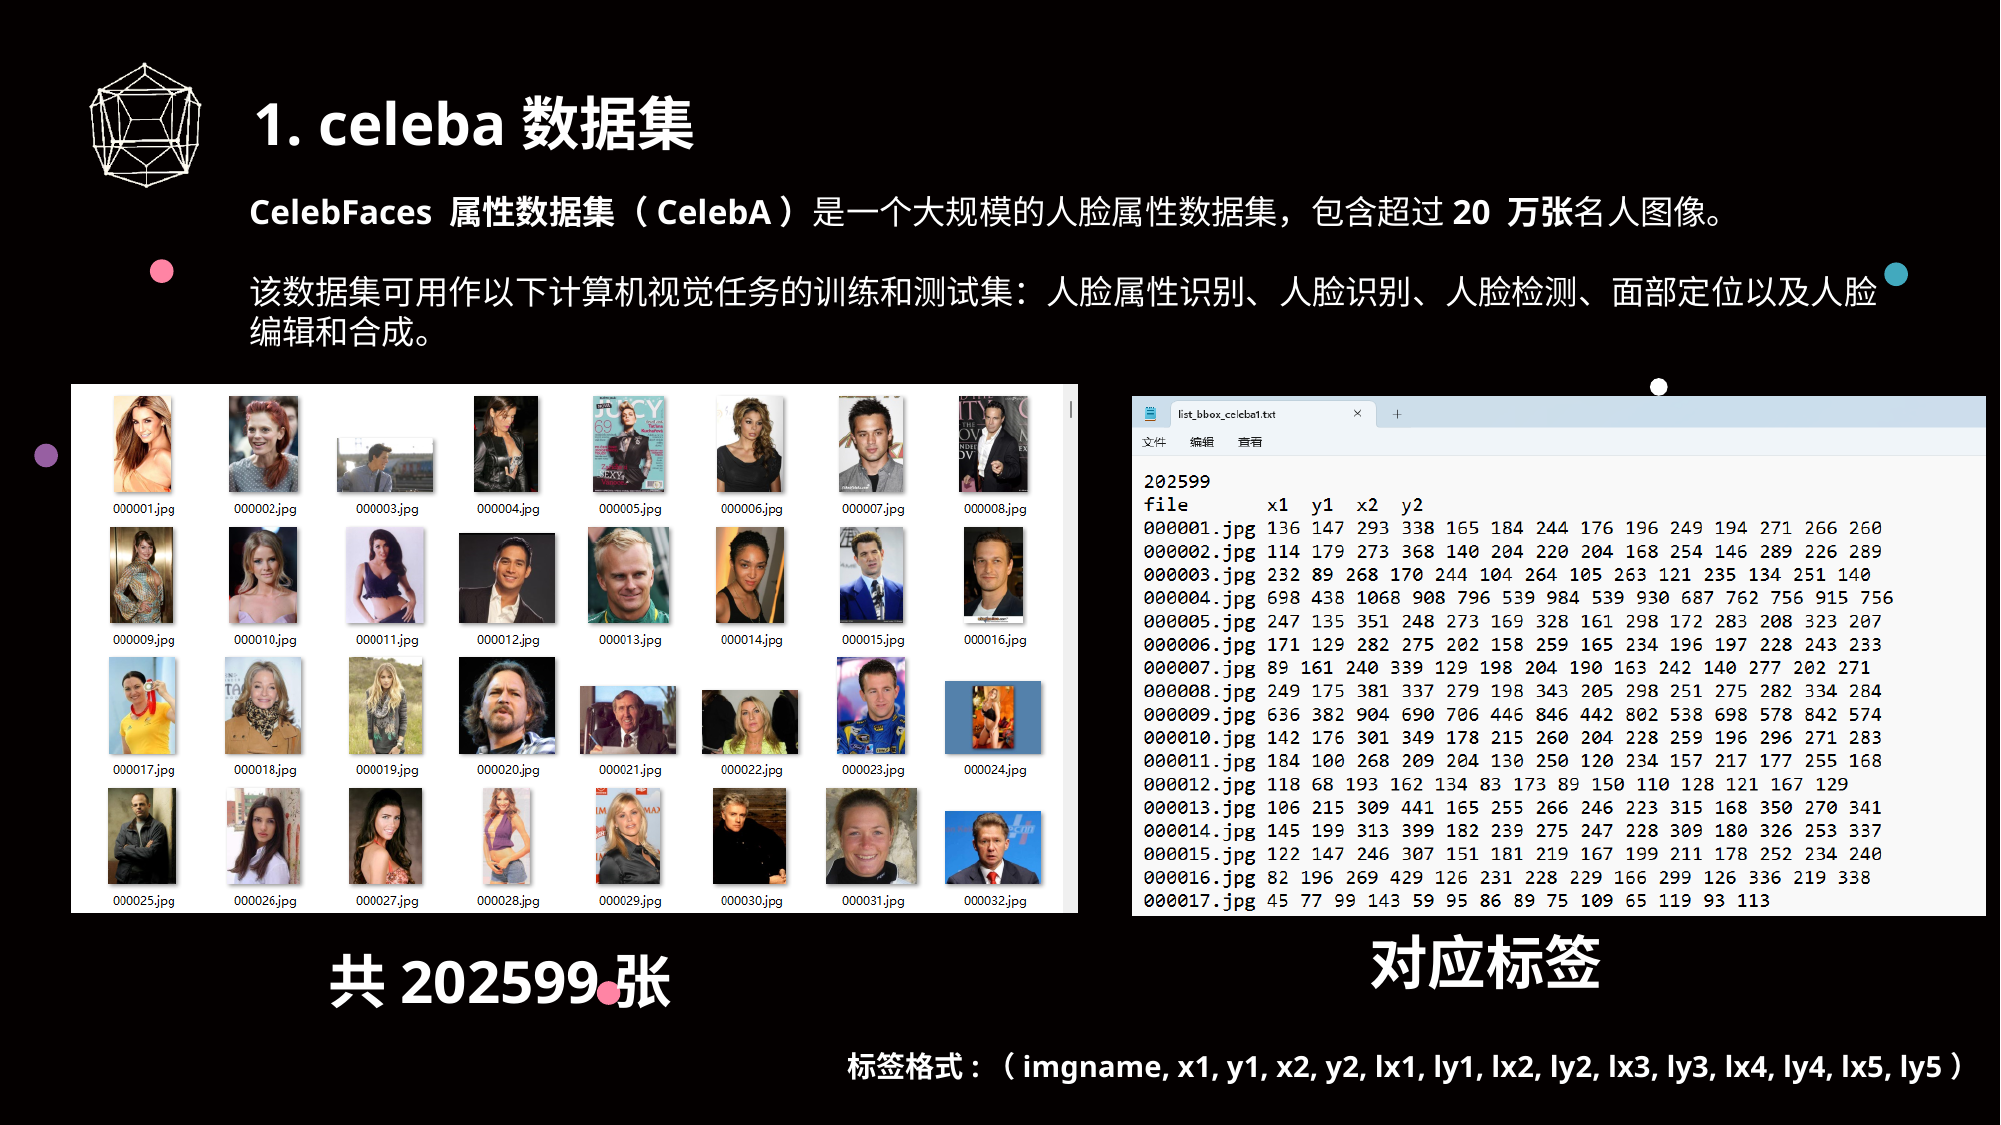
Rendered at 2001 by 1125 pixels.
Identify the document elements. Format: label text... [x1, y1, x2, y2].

text_box CelebFaces 属性数据集（CelebA）是一个大规模的人脸属性数据集，包含超过20 万张名人图像。 该数据集可用作以下计算机视觉任务的训练和测试集：人脸属性识别、人脸识别、人脸检测、面部定位以及人脸编辑和合成。 [234, 183, 1897, 359]
text_box [33, 442, 59, 469]
text_box [1897, 261, 1909, 287]
picture [71, 53, 211, 197]
text_box 对应标签 [1354, 919, 1946, 1004]
text_box 共202599张 [313, 938, 904, 1024]
text_box [1648, 377, 1669, 396]
picture [1132, 396, 1986, 916]
text_box 标签格式:（imgname, x1, y1, x2, y2, lx1, ly1, lx2, ly2, lx3, ly3, lx4, ly4, lx5, ly5） [832, 1041, 2000, 1091]
text_box [148, 258, 175, 284]
text_box 1. celeba数据集 [223, 79, 814, 165]
picture [71, 384, 1078, 913]
